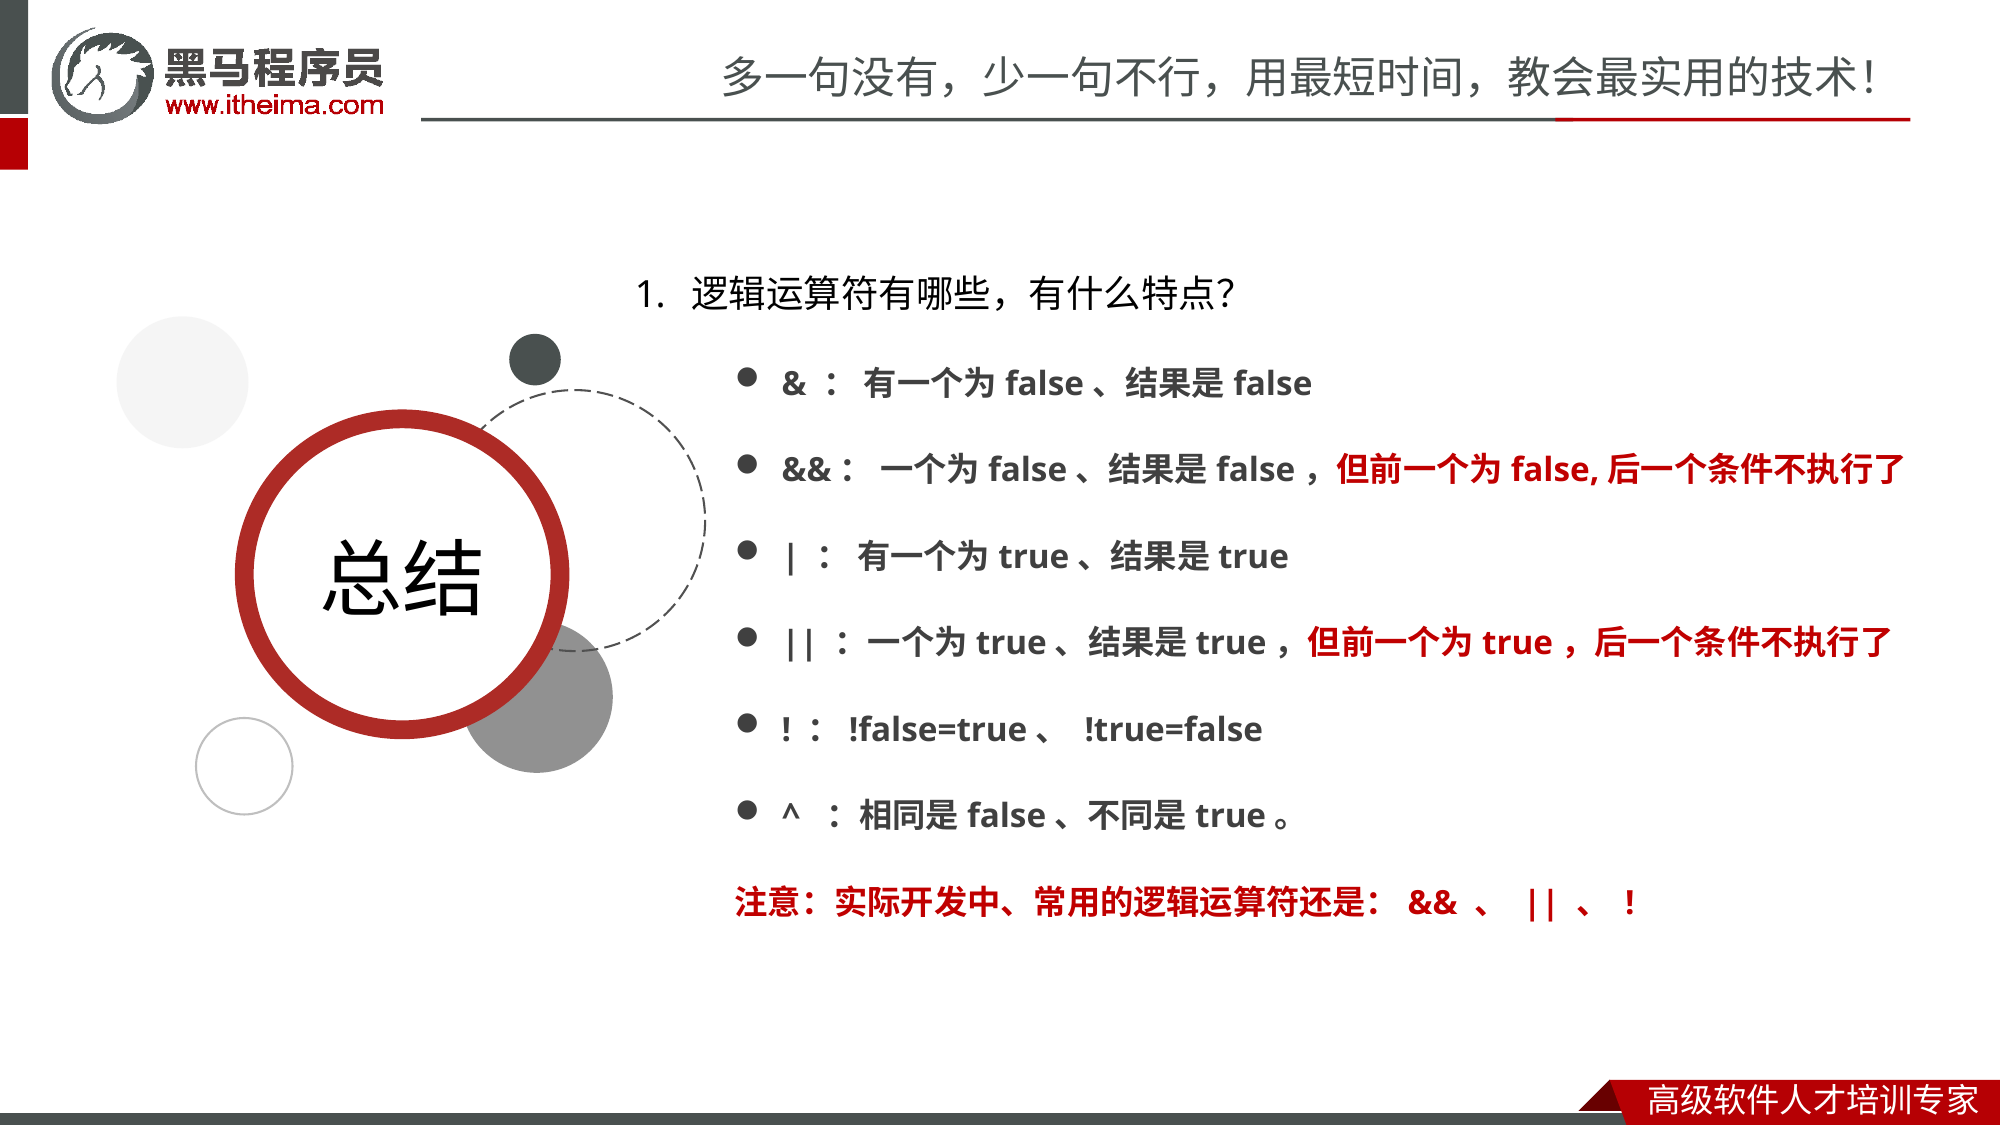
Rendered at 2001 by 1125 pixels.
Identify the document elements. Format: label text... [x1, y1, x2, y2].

picture [50, 26, 384, 125]
list 逻辑运算符有哪些，有什么特点？ & ： 有一个为false、结果是false &&： 一个为false、结果是false，但前一个为false,后一个条件不执行了 | ： 有一个为true、结果是true || ：一个为true、结果是true，但前一个为true，后一个条件不执行了 ! ：!false=true、 !true=false ^ ：相同是false、不同是true。 注意：实际开发中、常用的逻辑运算符还是：&& 、 || 、 ! [619, 252, 1938, 993]
